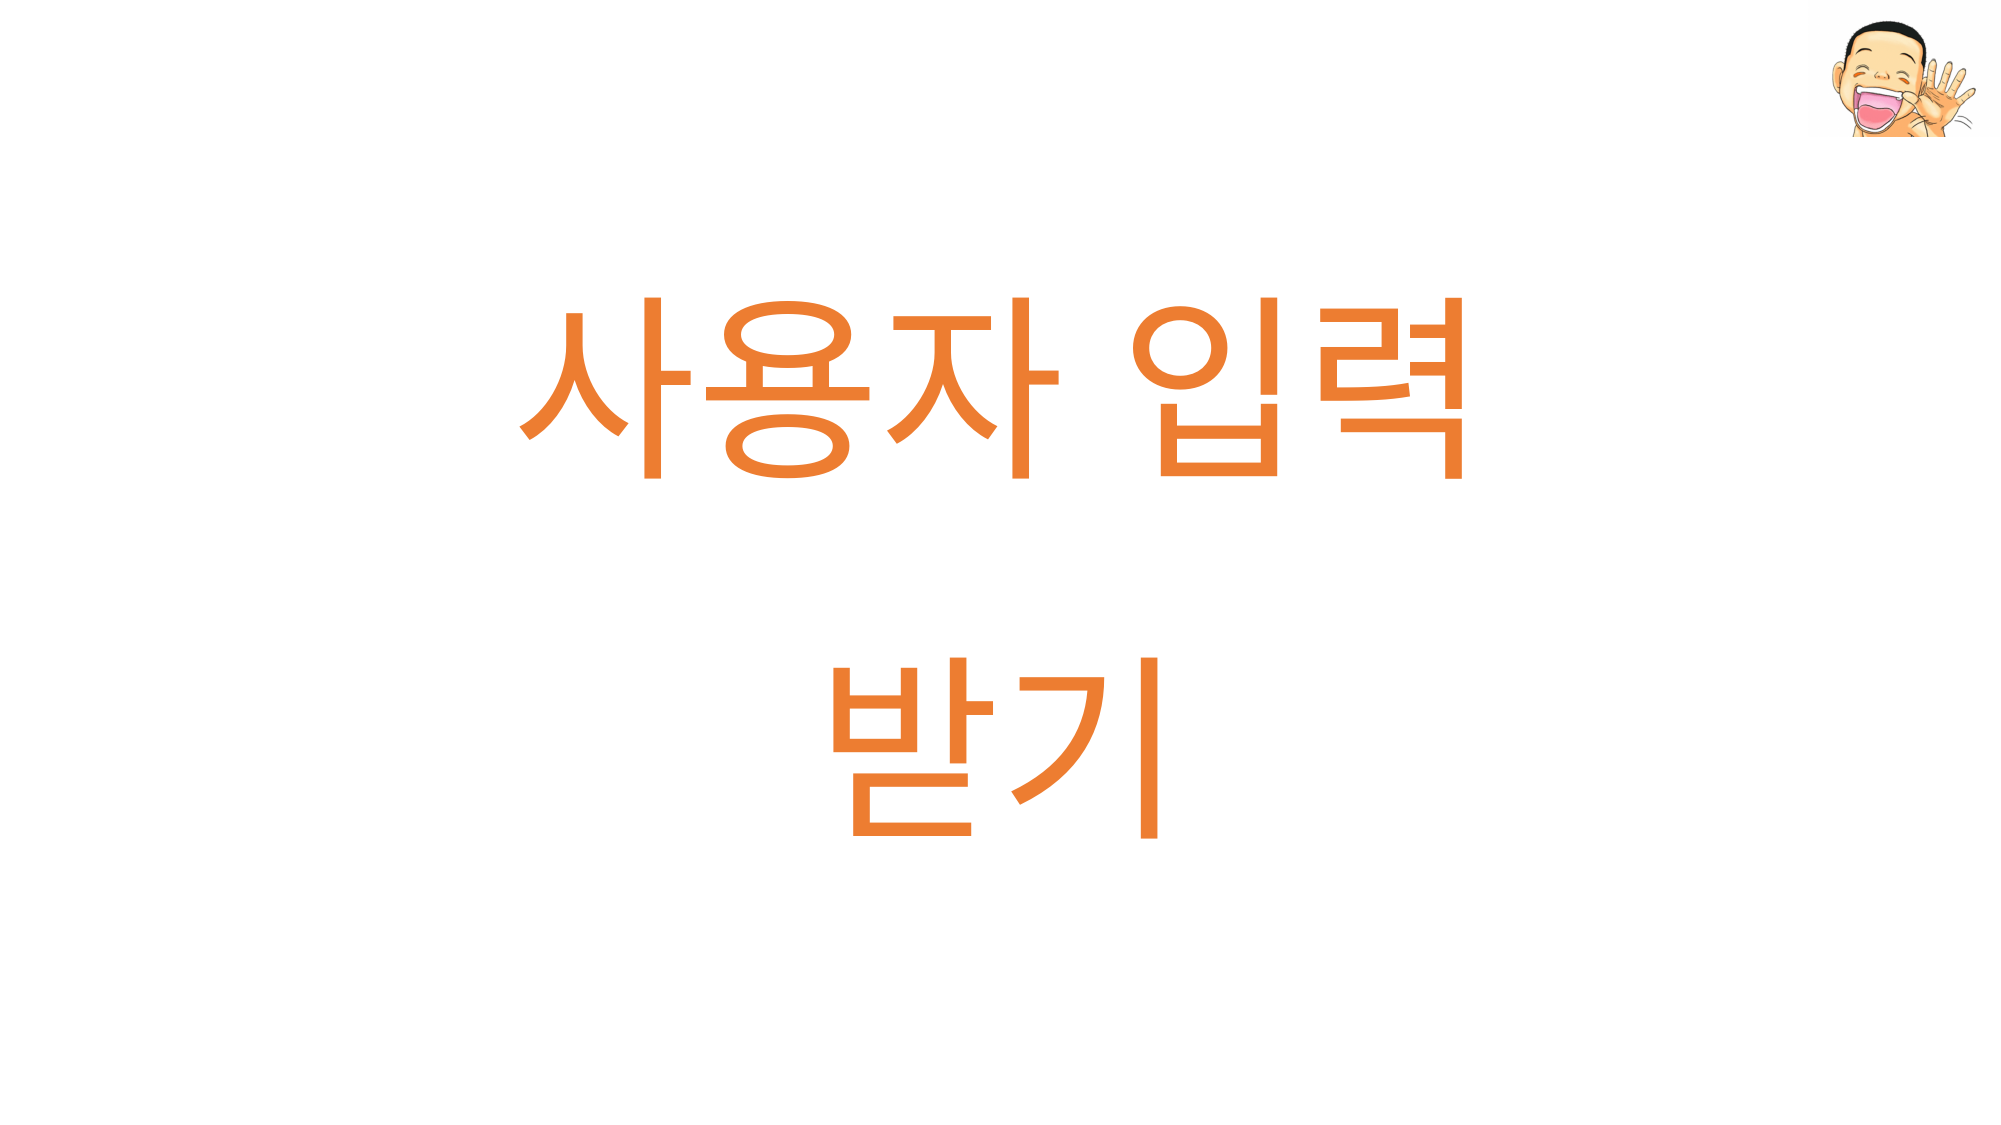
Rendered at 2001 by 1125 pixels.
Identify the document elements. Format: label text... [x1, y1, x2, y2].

text_box 사용자 입력 받기 [0, 136, 2000, 872]
picture [1808, 0, 2000, 136]
